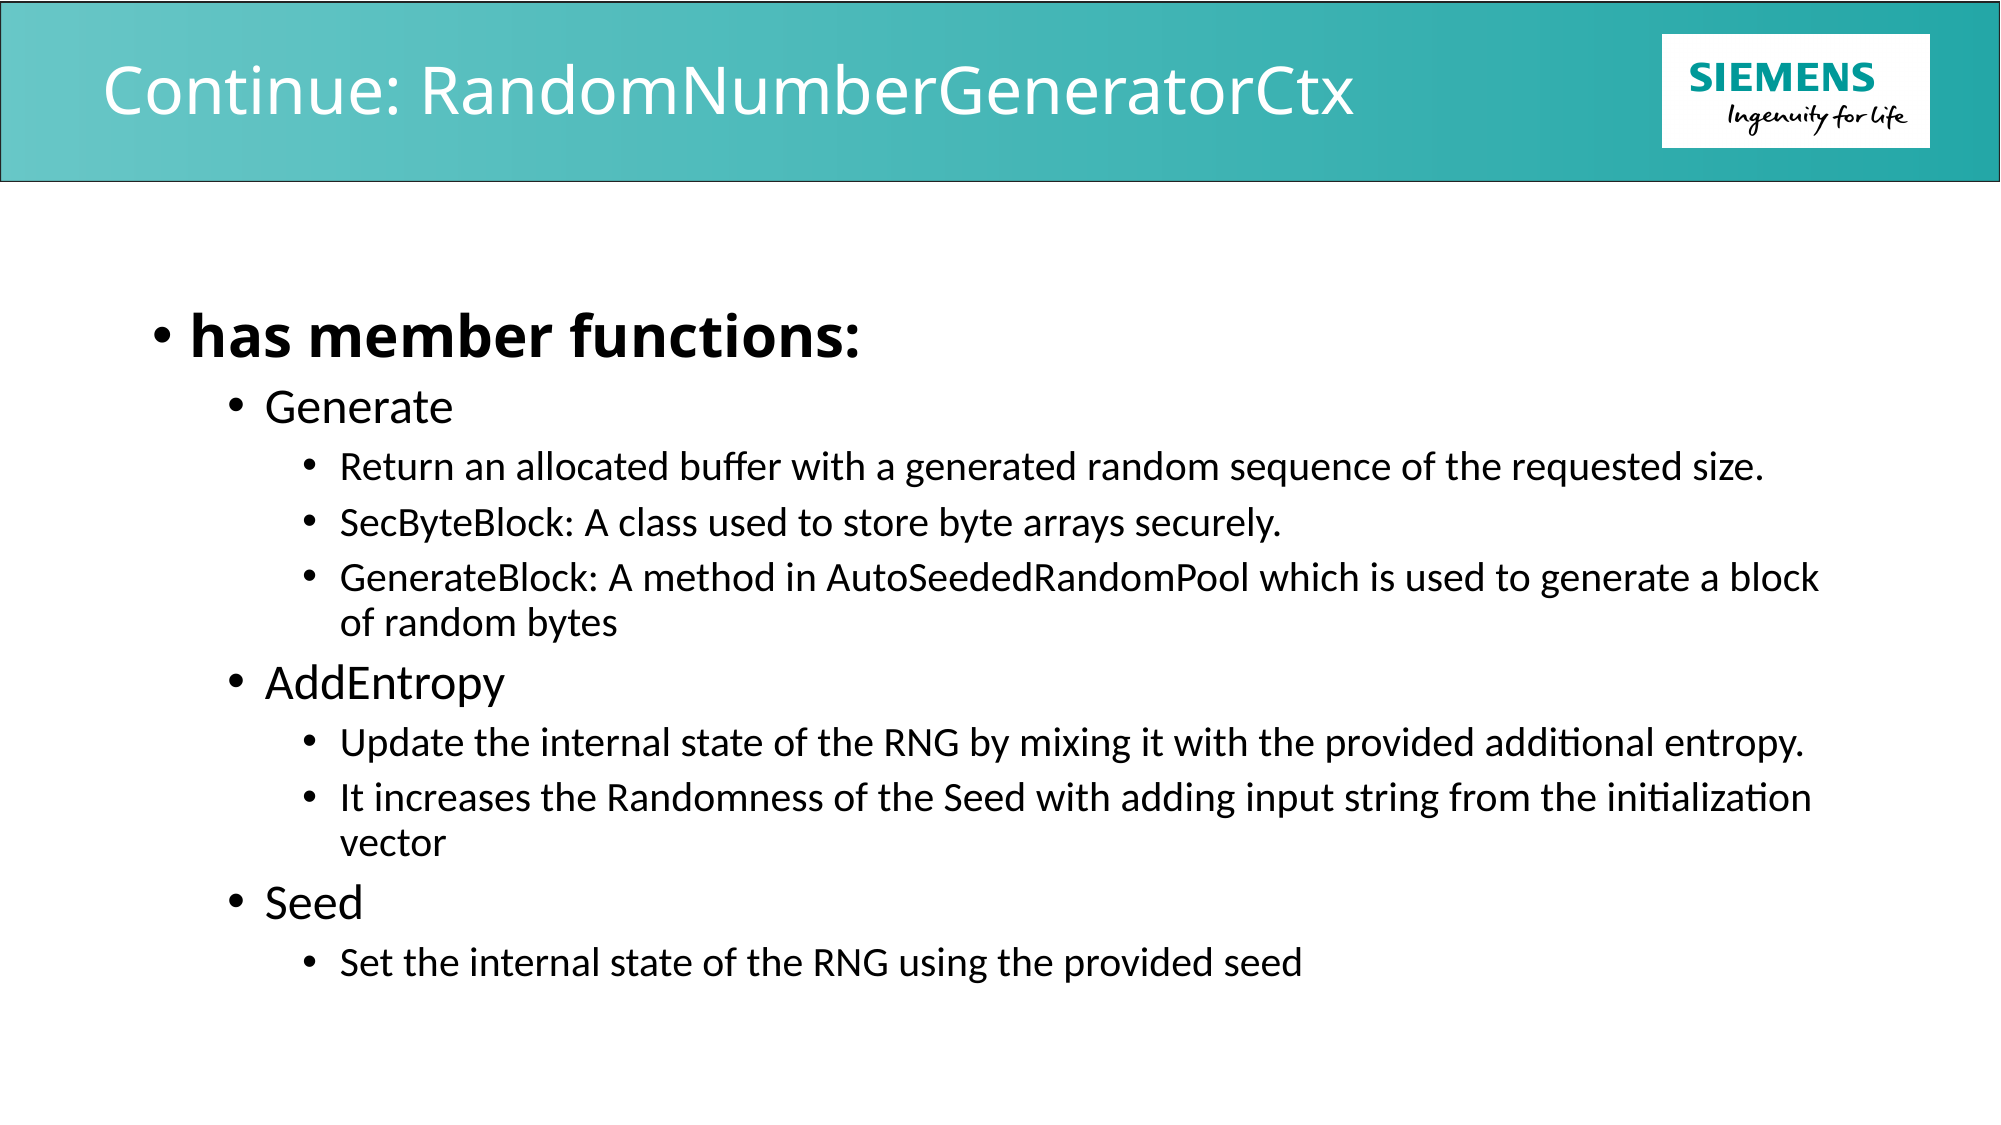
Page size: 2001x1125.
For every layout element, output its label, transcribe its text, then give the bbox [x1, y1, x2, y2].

picture [1662, 34, 1930, 148]
list has member functions: Generate Return an allocated buffer with a generated random sequence of the requested size. SecByteBlock: A class used to store byte arrays securely. GenerateBlock: A method in AutoSeededRandomPool which is used to generate a block of random bytes AddEntropy Update the internal state of the RNG by mixing it with the provided additional entropy. It increases the Randomness of the Seed with adding input string from the initialization vector Seed Set the internal state of the RNG using the provided seed [137, 299, 1863, 1014]
title Continue: RandomNumberGeneratorCtx [87, 49, 1563, 138]
